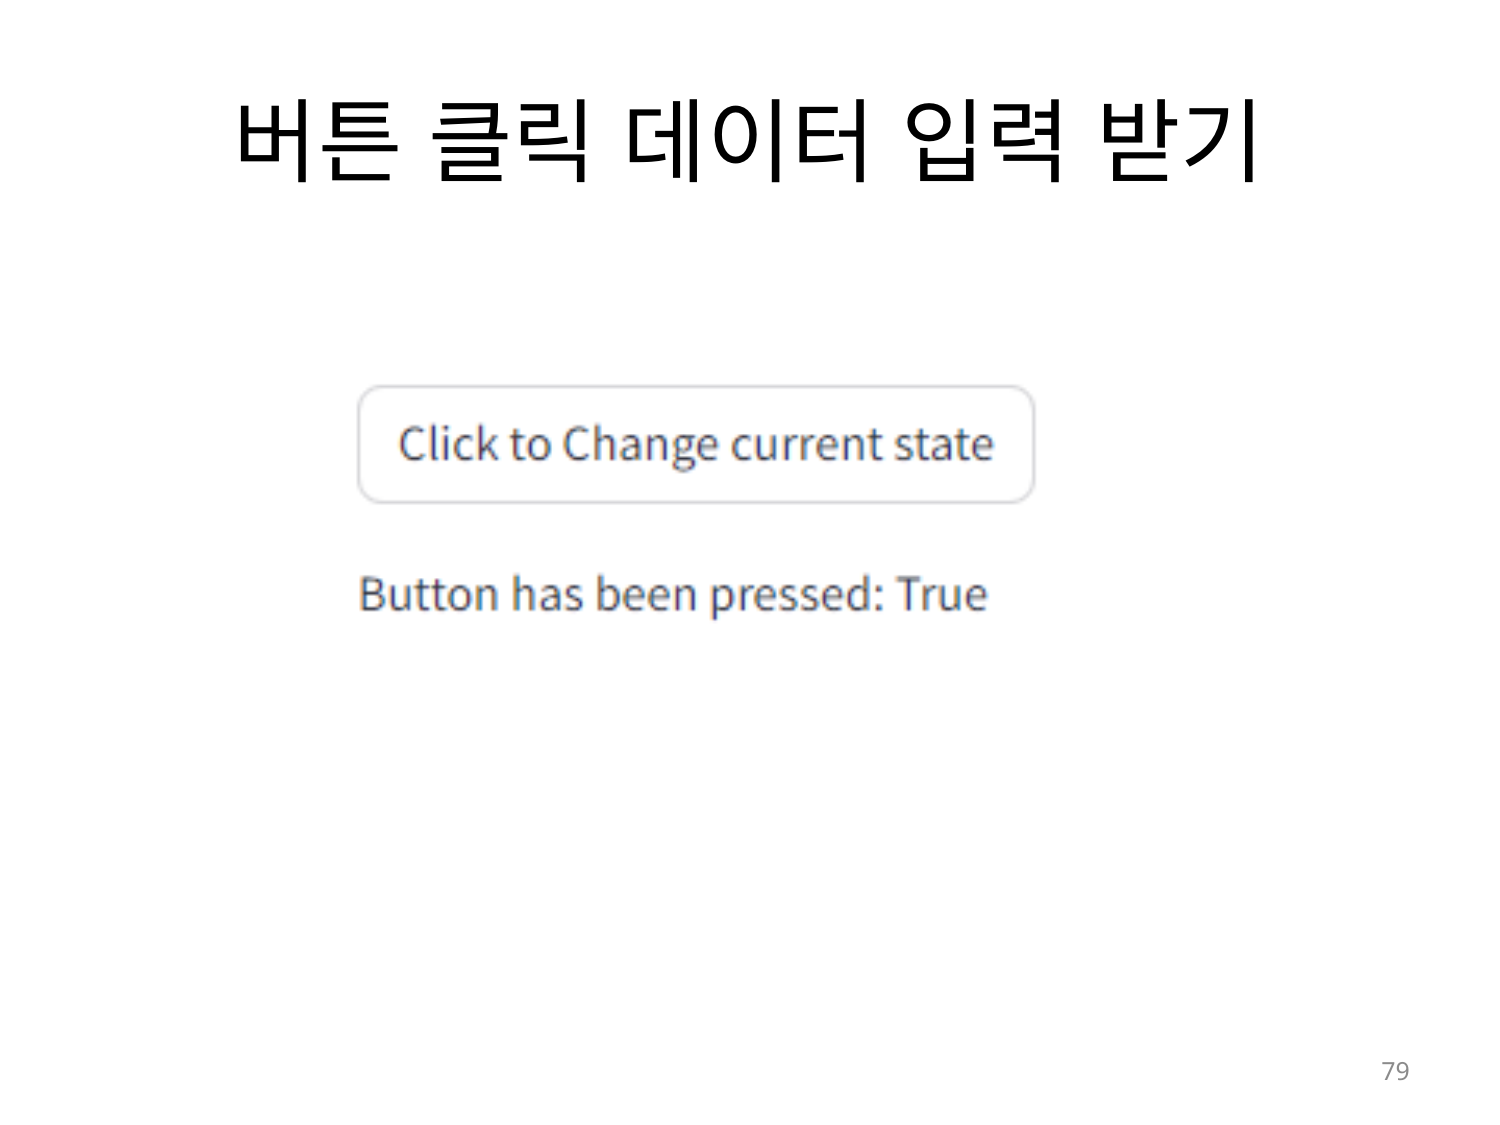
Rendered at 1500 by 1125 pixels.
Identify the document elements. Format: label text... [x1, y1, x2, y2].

picture [229, 314, 1200, 696]
slide_number 79 [1074, 1042, 1425, 1103]
title 버튼 클릭 데이터 입력 받기 [75, 45, 1425, 233]
